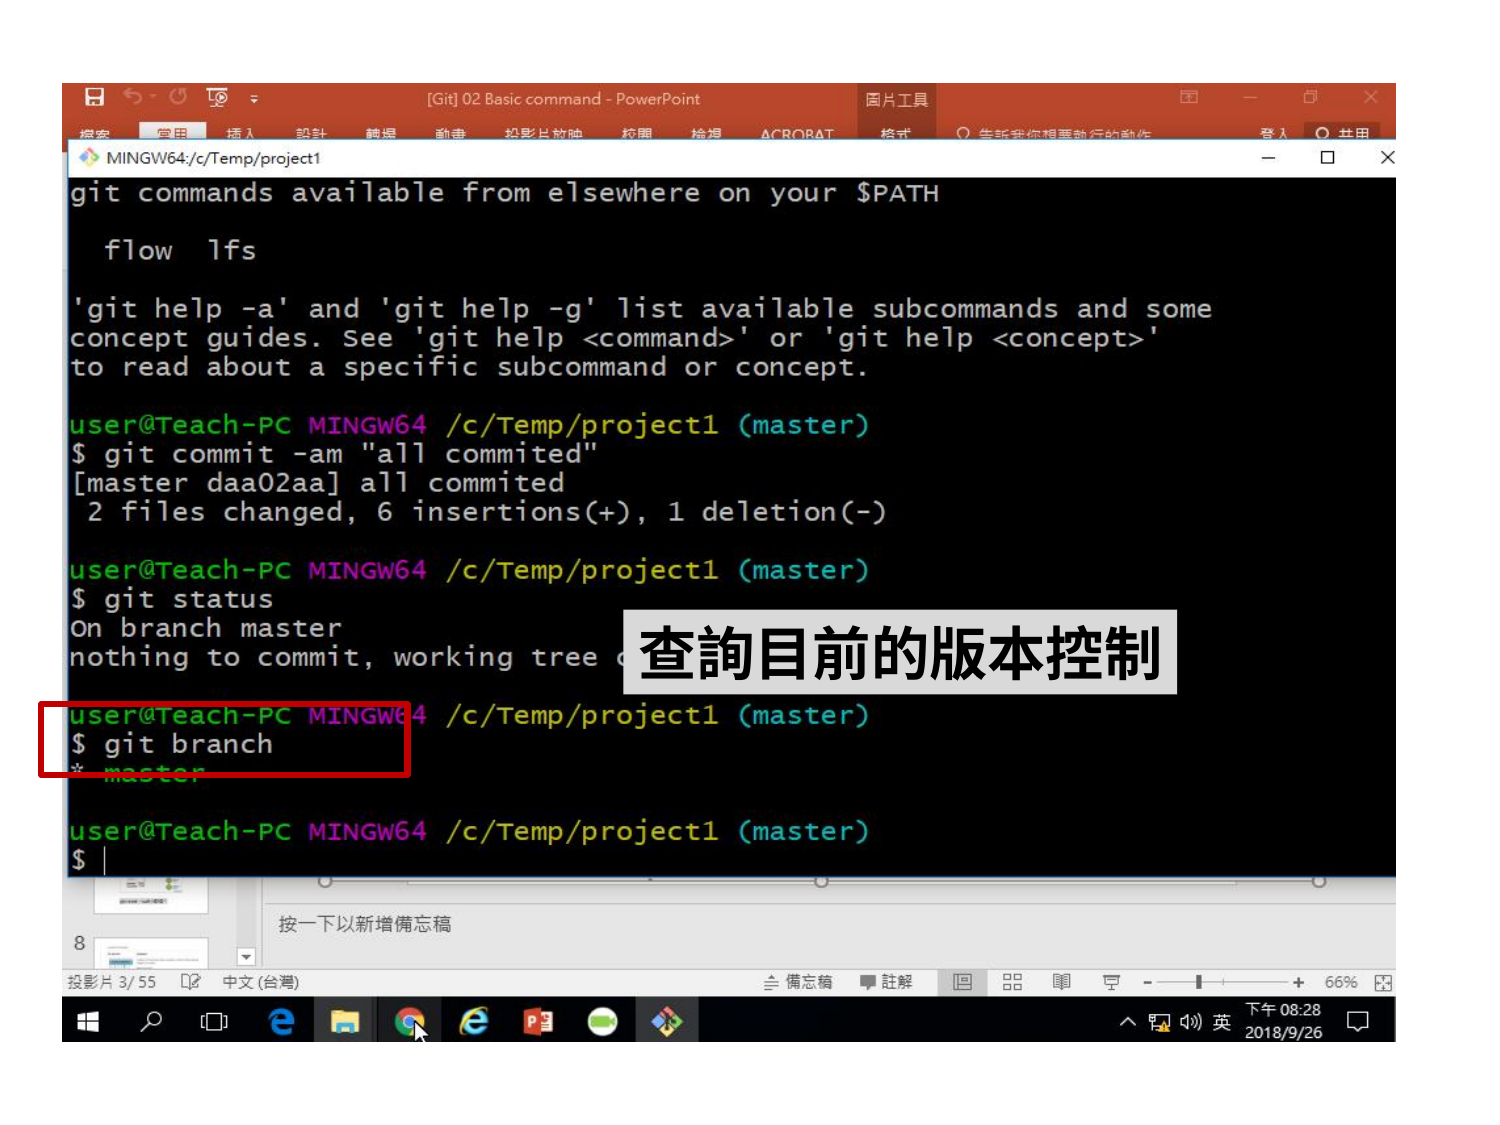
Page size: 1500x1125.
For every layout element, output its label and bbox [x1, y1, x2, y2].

picture [62, 83, 1396, 1042]
text_box [41, 703, 57, 776]
